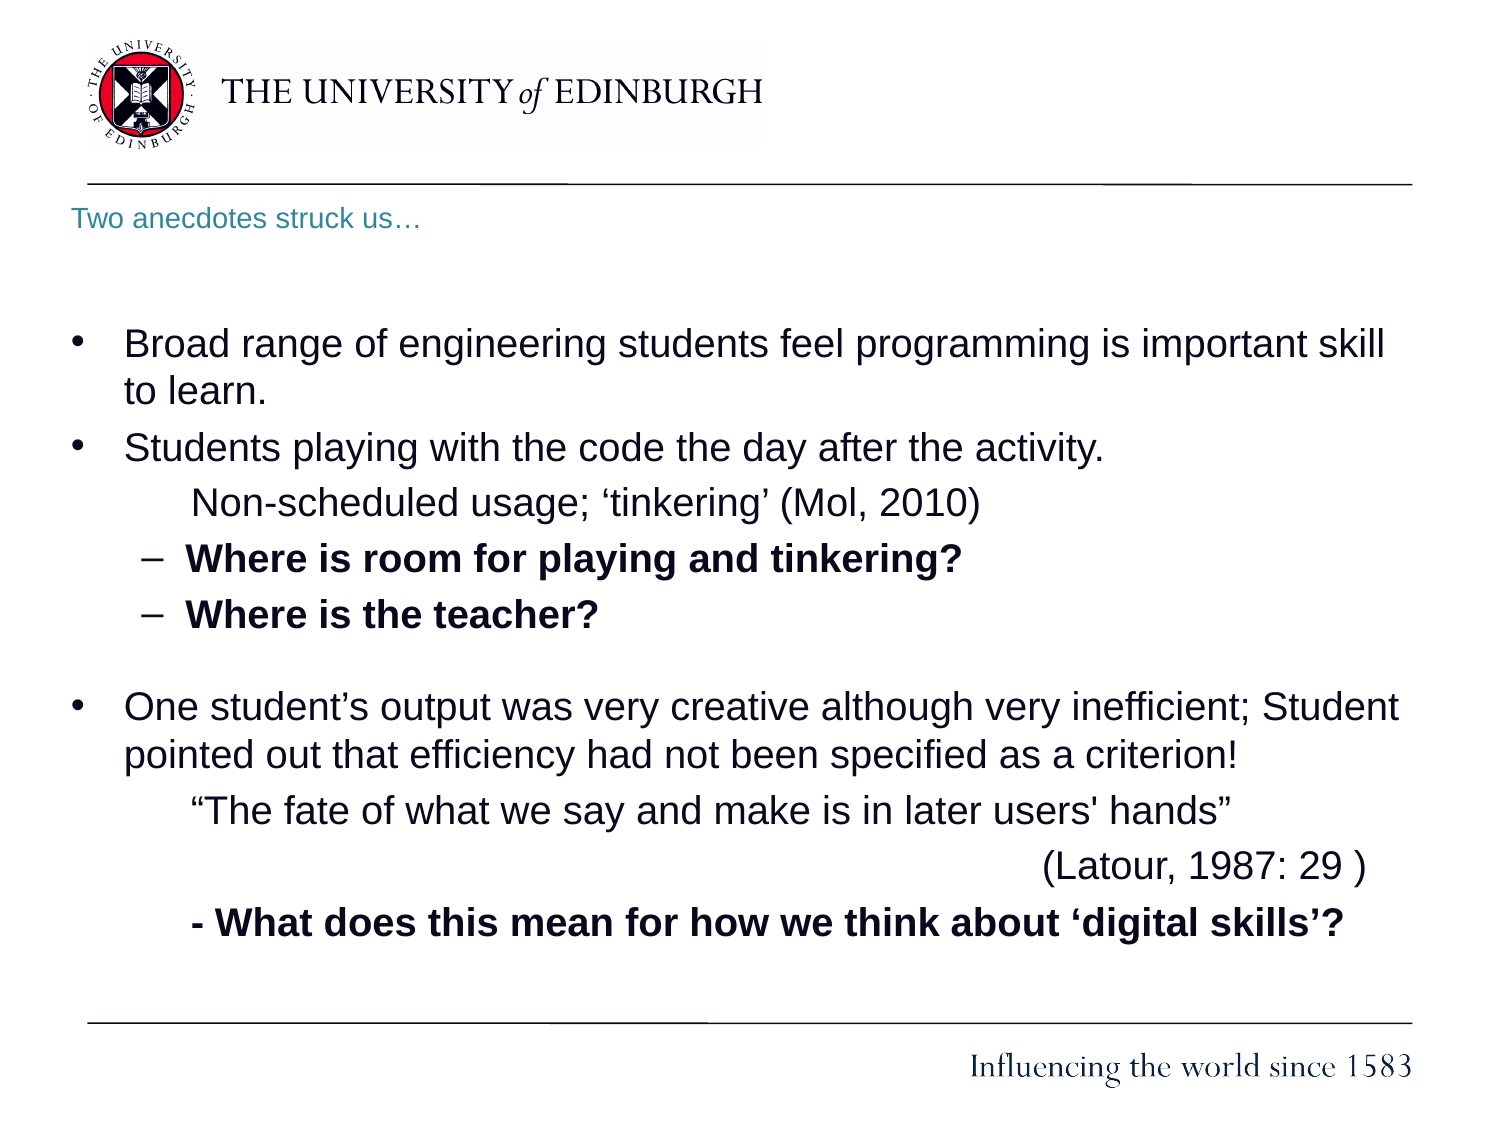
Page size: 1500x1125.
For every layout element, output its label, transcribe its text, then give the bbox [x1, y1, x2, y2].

title Two anecdotes struck us… [70, 199, 1065, 271]
picture [87, 40, 762, 149]
picture [969, 1046, 1413, 1088]
list Broad range of engineering students feel programming is important skill to learn. Students playing with the code the day after the activity. Non-scheduled usage; ‘tinkering’ (Mol, 2010) Where is room for playing and tinkering? Where is the teacher? One student’s output was very creative although very inefficient; Student pointed out that efficiency had not been specified as a criterion! “The fate of what we say and make is in later users' hands” (Latour, 1987: 29 ) - What does this mean for how we think about ‘digital skills’? [70, 317, 1432, 956]
